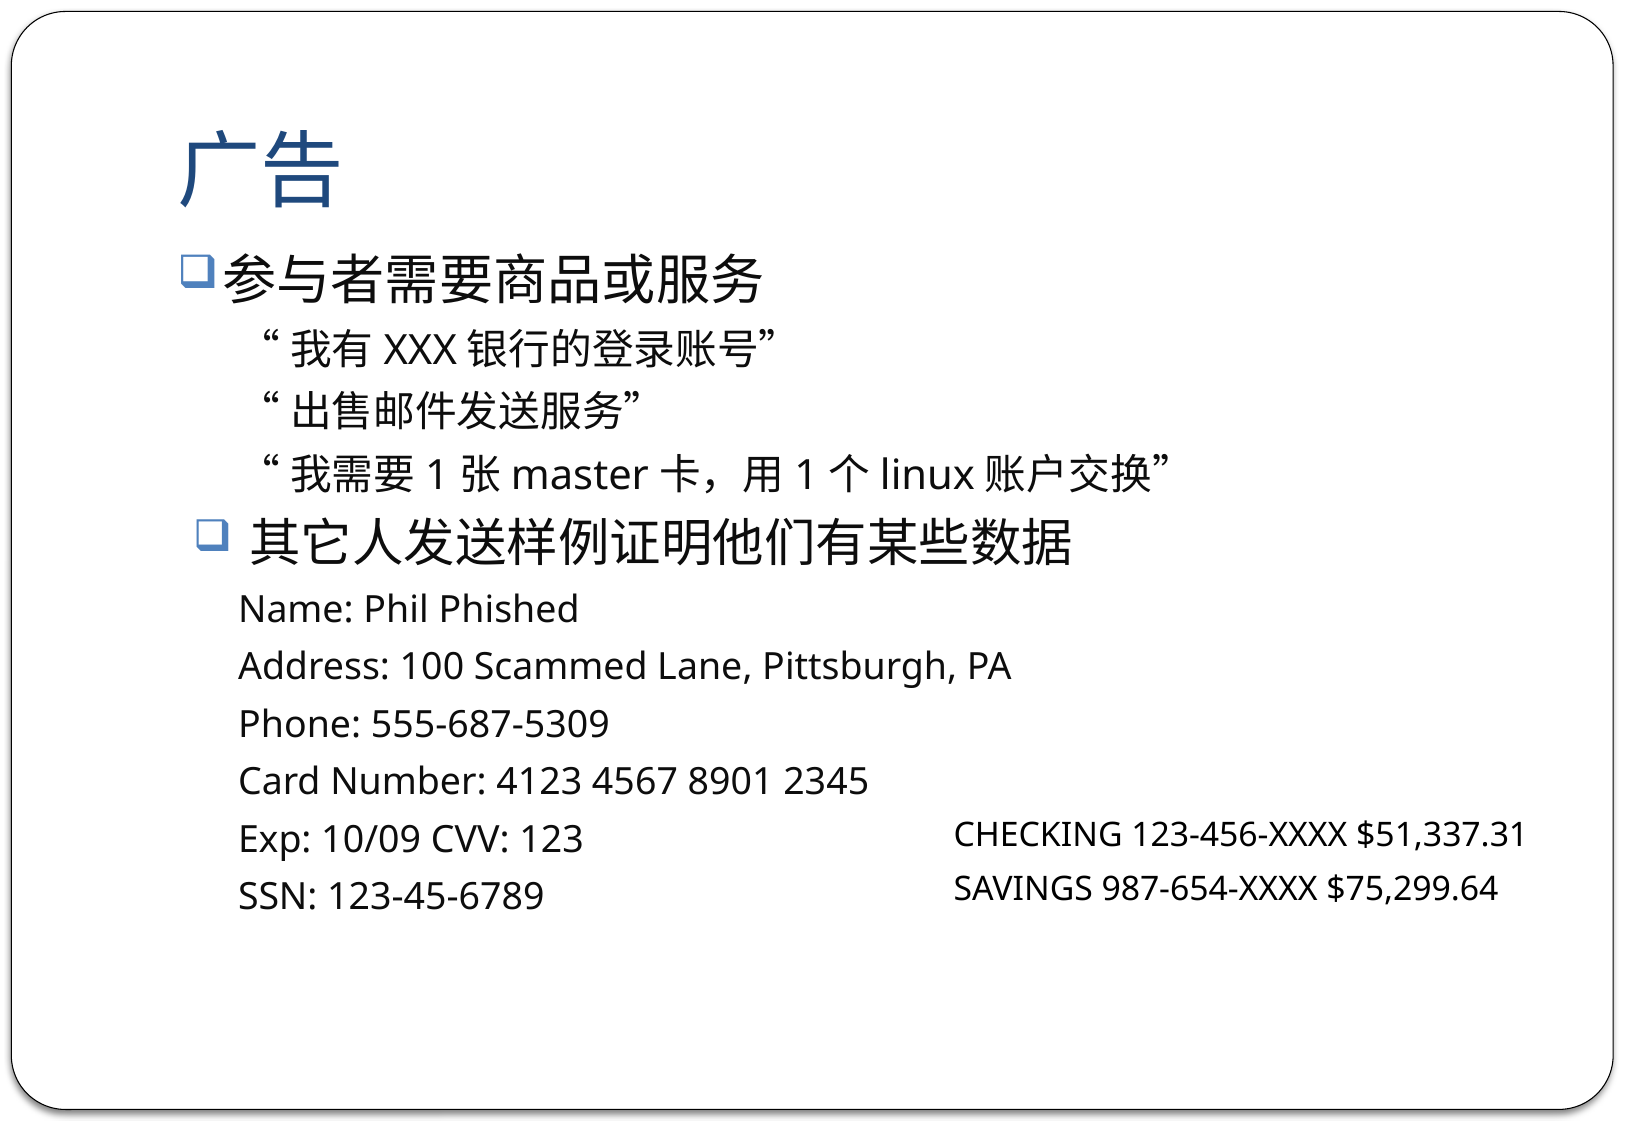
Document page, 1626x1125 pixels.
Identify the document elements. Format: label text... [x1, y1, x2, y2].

title 广告 [162, 45, 1544, 233]
text_box CHECKING 123-456-XXXX $51,337.31 SAVINGS 987-654-XXXX $75,299.64 [877, 810, 1543, 915]
list 参与者需要商品或服务 “我有XXX银行的登录账号” “出售邮件发送服务” “我需要1张master卡，用1个linux账户交换” 其它人发送样例证明他们有某些数据 Name: Phil Phished Address: 100 Scammed Lane, Pittsburgh, PA Phone: 555-687-5309 Card Number: 4123 4567 8901 2345 Exp: 10/09 CVV: 123 SSN: 123-45-6789 [162, 237, 1544, 988]
